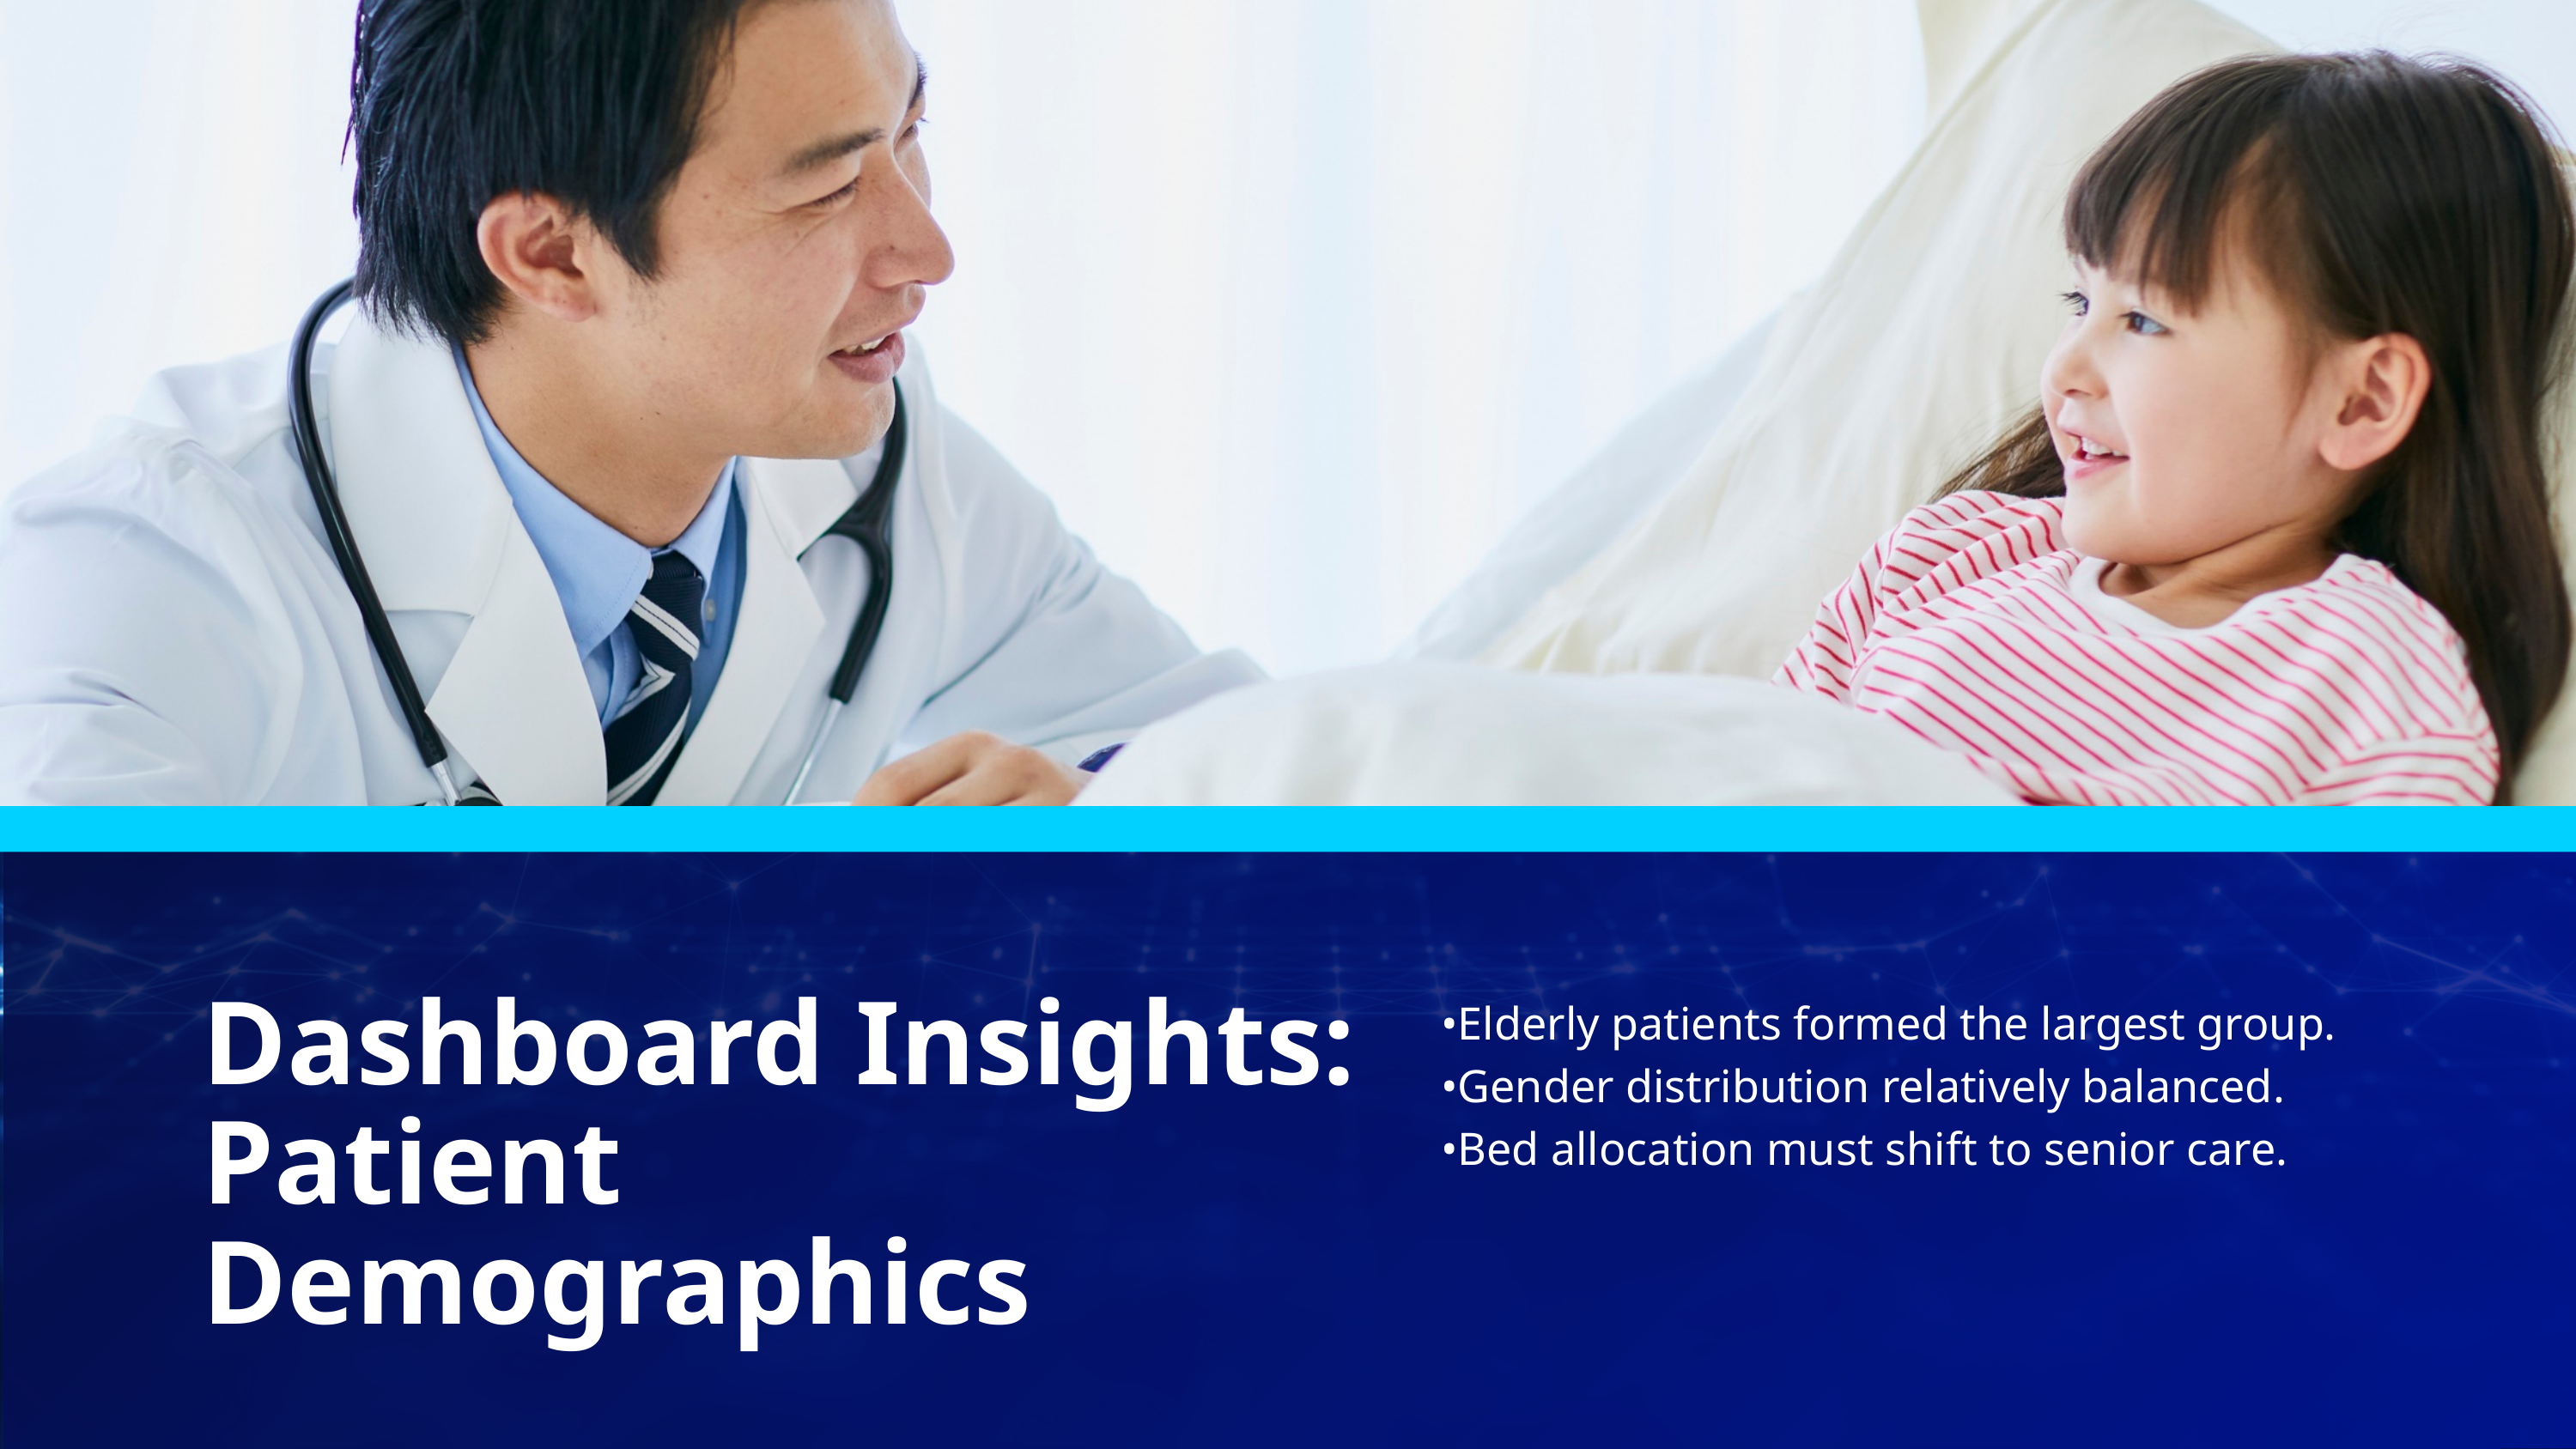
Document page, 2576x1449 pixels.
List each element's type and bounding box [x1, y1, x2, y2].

text_box [0, 0, 2576, 829]
picture [0, 832, 3, 852]
text_box [3, 839, 2576, 1449]
